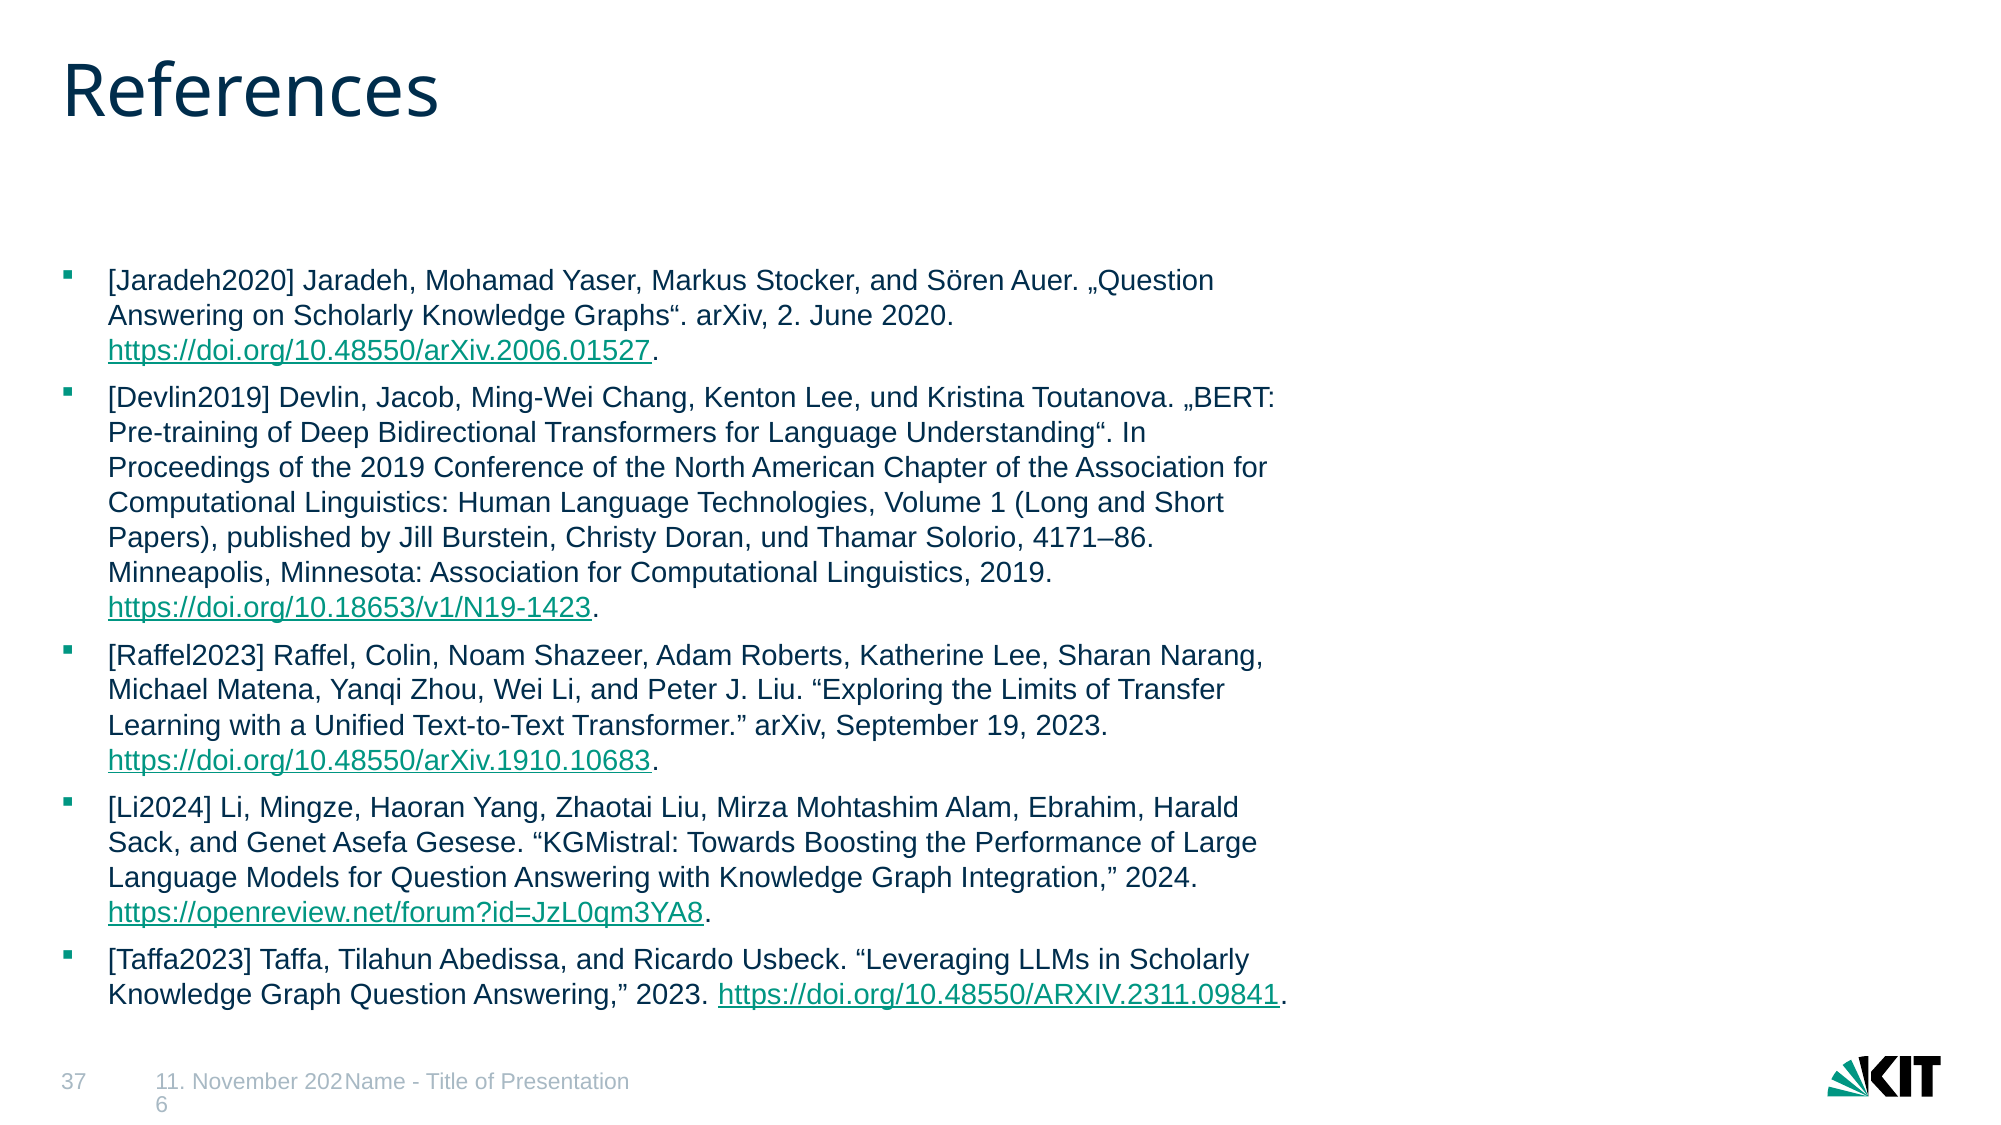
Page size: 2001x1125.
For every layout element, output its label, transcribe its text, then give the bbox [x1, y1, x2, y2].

footer Name - Title of Presentation [344, 1029, 1095, 1125]
slide_number 37 [60, 1029, 156, 1125]
list [Jaradeh2020] Jaradeh, Mohamad Yaser, Markus Stocker, and Sören Auer. „Question Answering on Scholarly Knowledge Graphs“. arXiv, 2. June 2020. https://doi.org/10.48550/arXiv.2006.01527. [Devlin2019] Devlin, Jacob, Ming-Wei Chang, Kenton Lee, und Kristina Toutanova. „BERT: Pre-training of Deep Bidirectional Transformers for Language Understanding“. In Proceedings of the 2019 Conference of the North American Chapter of the Association for Computational Linguistics: Human Language Technologies, Volume 1 (Long and Short Papers), published by Jill Burstein, Christy Doran, und Thamar Solorio, 4171–86. Minneapolis, Minnesota: Association for Computational Linguistics, 2019. https://doi.org/10.18653/v1/N19-1423. [Raffel2023] Raffel, Colin, Noam Shazeer, Adam Roberts, Katherine Lee, Sharan Narang, Michael Matena, Yanqi Zhou, Wei Li, and Peter J. Liu. “Exploring the Limits of Transfer Learning with a Unified Text-to-Text Transformer.” arXiv, September 19, 2023. https://doi.org/10.48550/arXiv.1910.10683. [Li2024] Li, Mingze, Haoran Yang, Zhaotai Liu, Mirza Mohtashim Alam, Ebrahim, Harald Sack, and Genet Asefa Gesese. “KGMistral: Towards Boosting the Performance of Large Language Models for Question Answering with Knowledge Graph Integration,” 2024. https://openreview.net/forum?id=JzL0qm3YA8. [Taffa2023] Taffa, Tilahun Abedissa, and Ricardo Usbeck. “Leveraging LLMs in Scholarly Knowledge Graph Question Answering,” 2023. https://doi.org/10.48550/ARXIV.2311.09841. [60, 261, 1302, 1030]
title References [60, 60, 1940, 226]
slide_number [156, 1029, 344, 1125]
